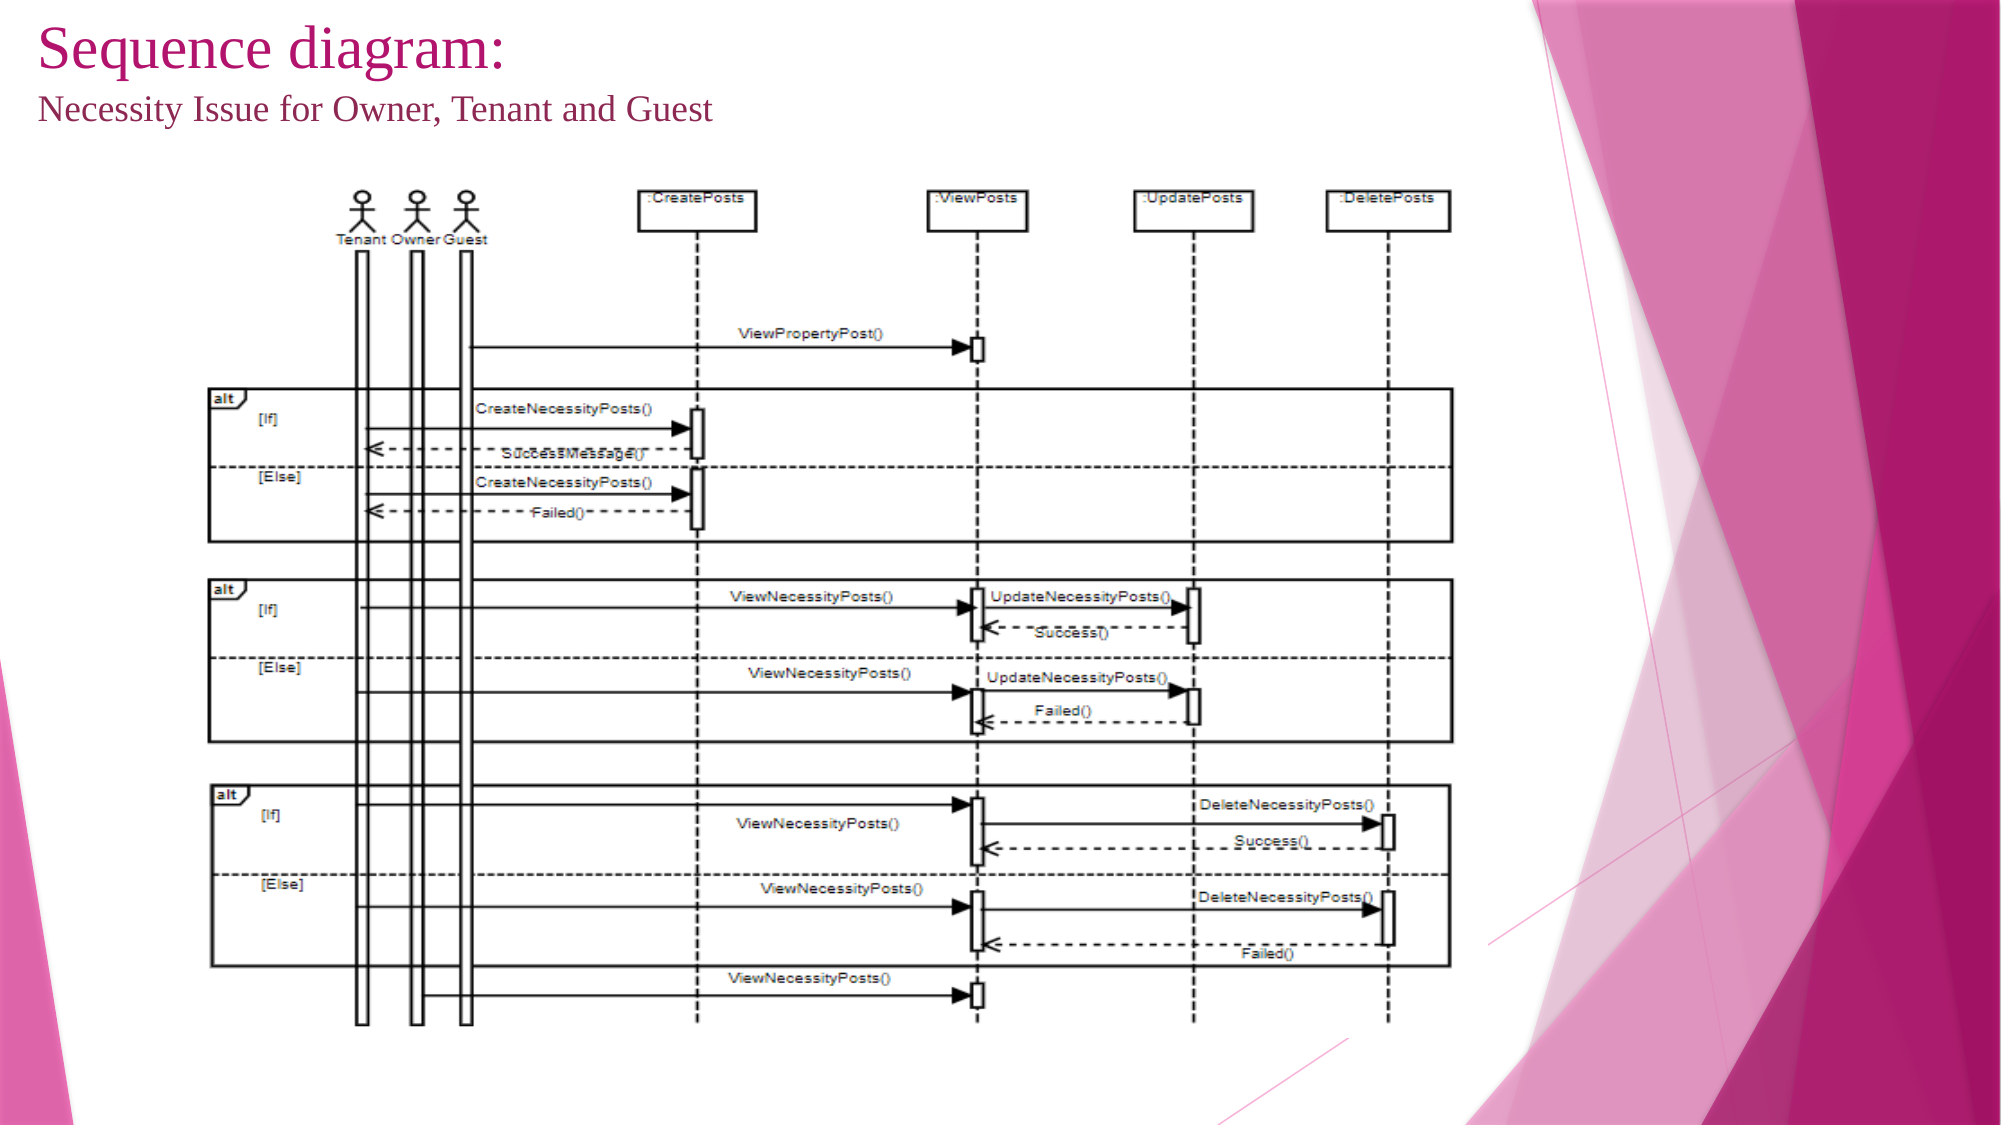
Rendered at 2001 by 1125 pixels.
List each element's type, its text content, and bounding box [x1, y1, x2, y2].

title Sequence diagram: [22, 0, 1433, 90]
picture [163, 165, 1488, 1038]
text_box Necessity Issue for Owner, Tenant and Guest [22, 76, 877, 137]
